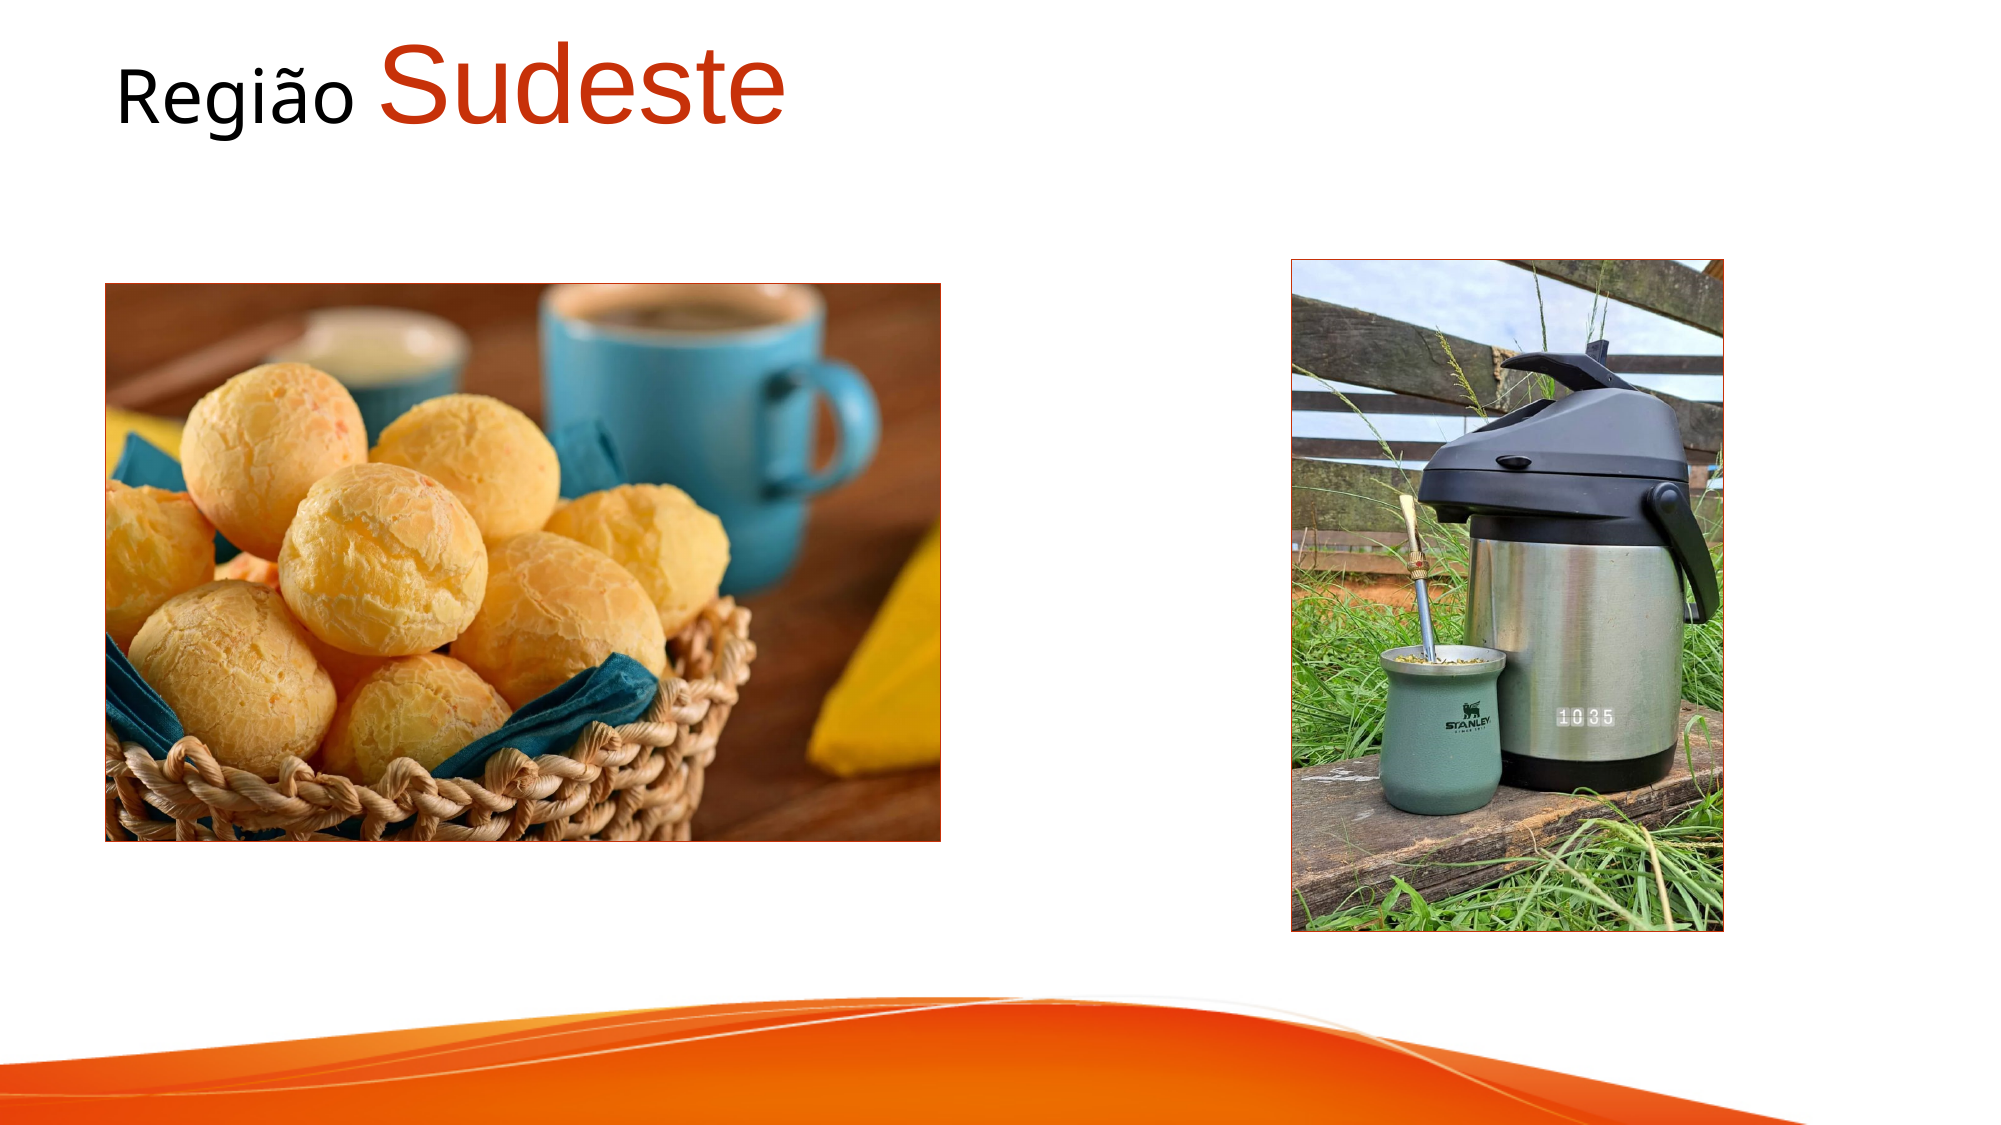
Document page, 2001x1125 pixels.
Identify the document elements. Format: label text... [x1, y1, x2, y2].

title Região Sudeste [99, 30, 1901, 127]
picture [0, 0, 2000, 1125]
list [106, 284, 940, 841]
